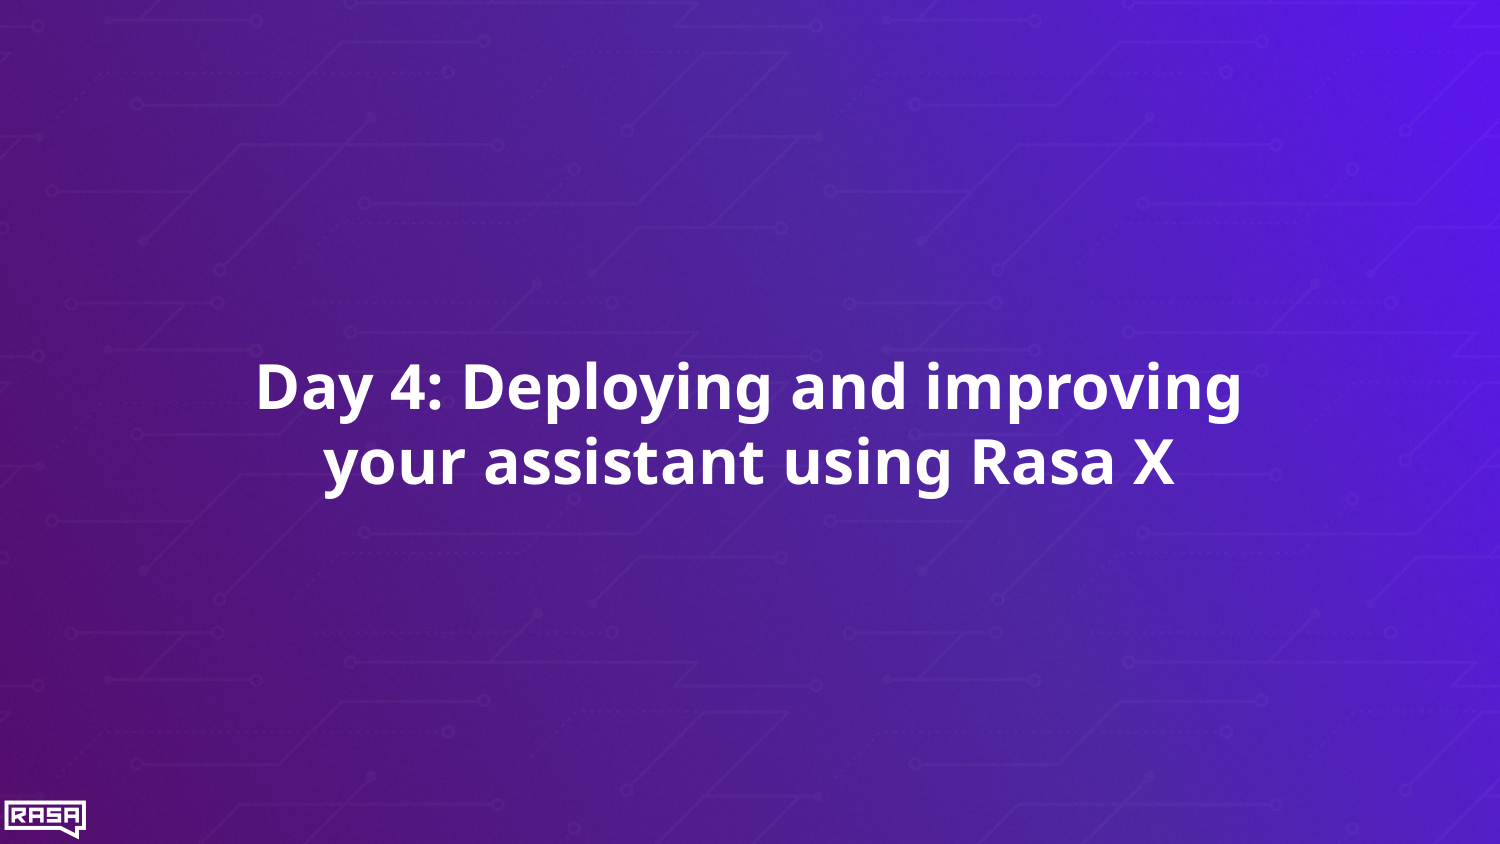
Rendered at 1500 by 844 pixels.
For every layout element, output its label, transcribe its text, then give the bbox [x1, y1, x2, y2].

title Day 4: Deploying and improving your assistant using Rasa X [236, 284, 1264, 560]
picture [0, 0, 1500, 844]
